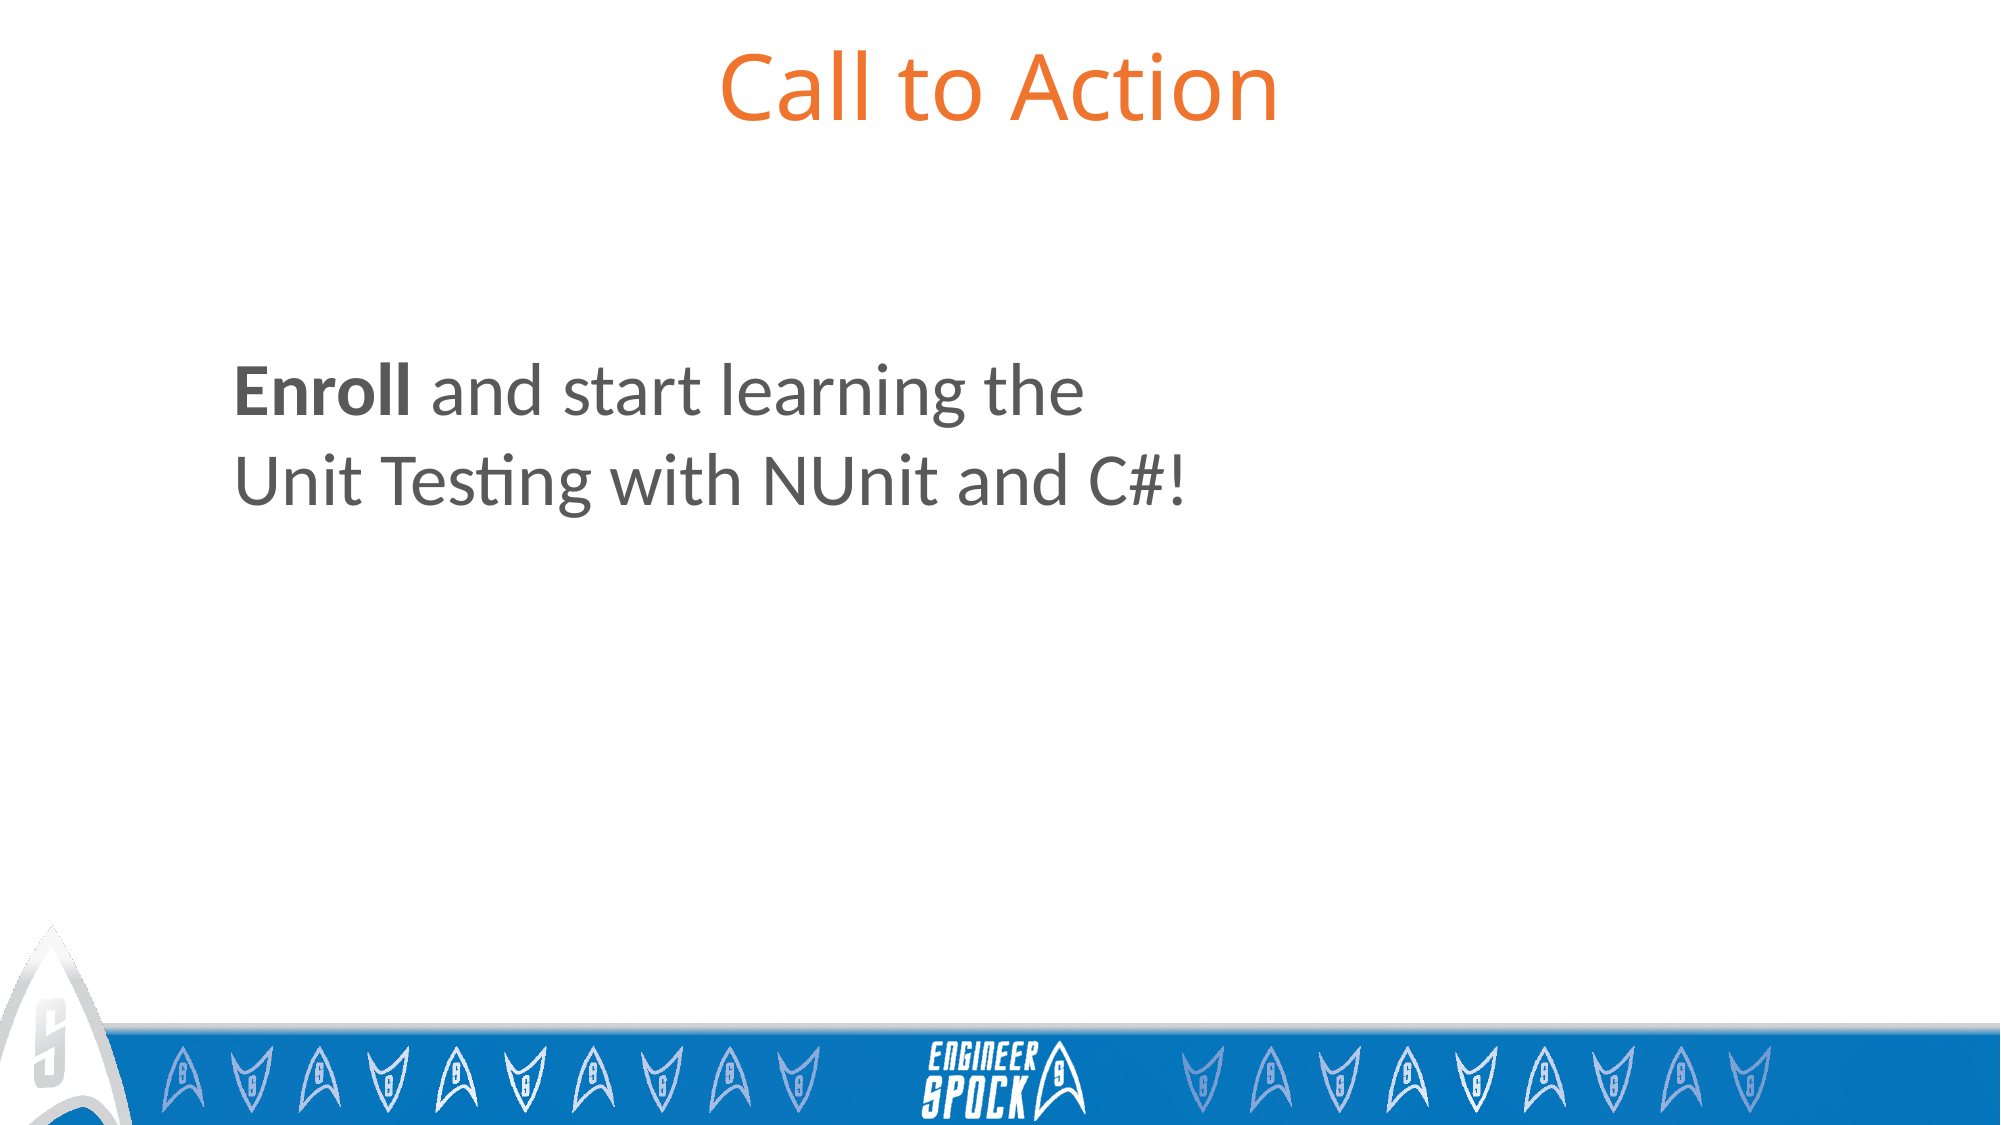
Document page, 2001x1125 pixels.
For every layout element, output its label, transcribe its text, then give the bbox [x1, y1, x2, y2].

list Enroll and start learning the Unit Testing with NUnit and C#! [218, 332, 1710, 1072]
picture [0, 921, 2000, 1125]
title Call to Action [137, 0, 1863, 200]
